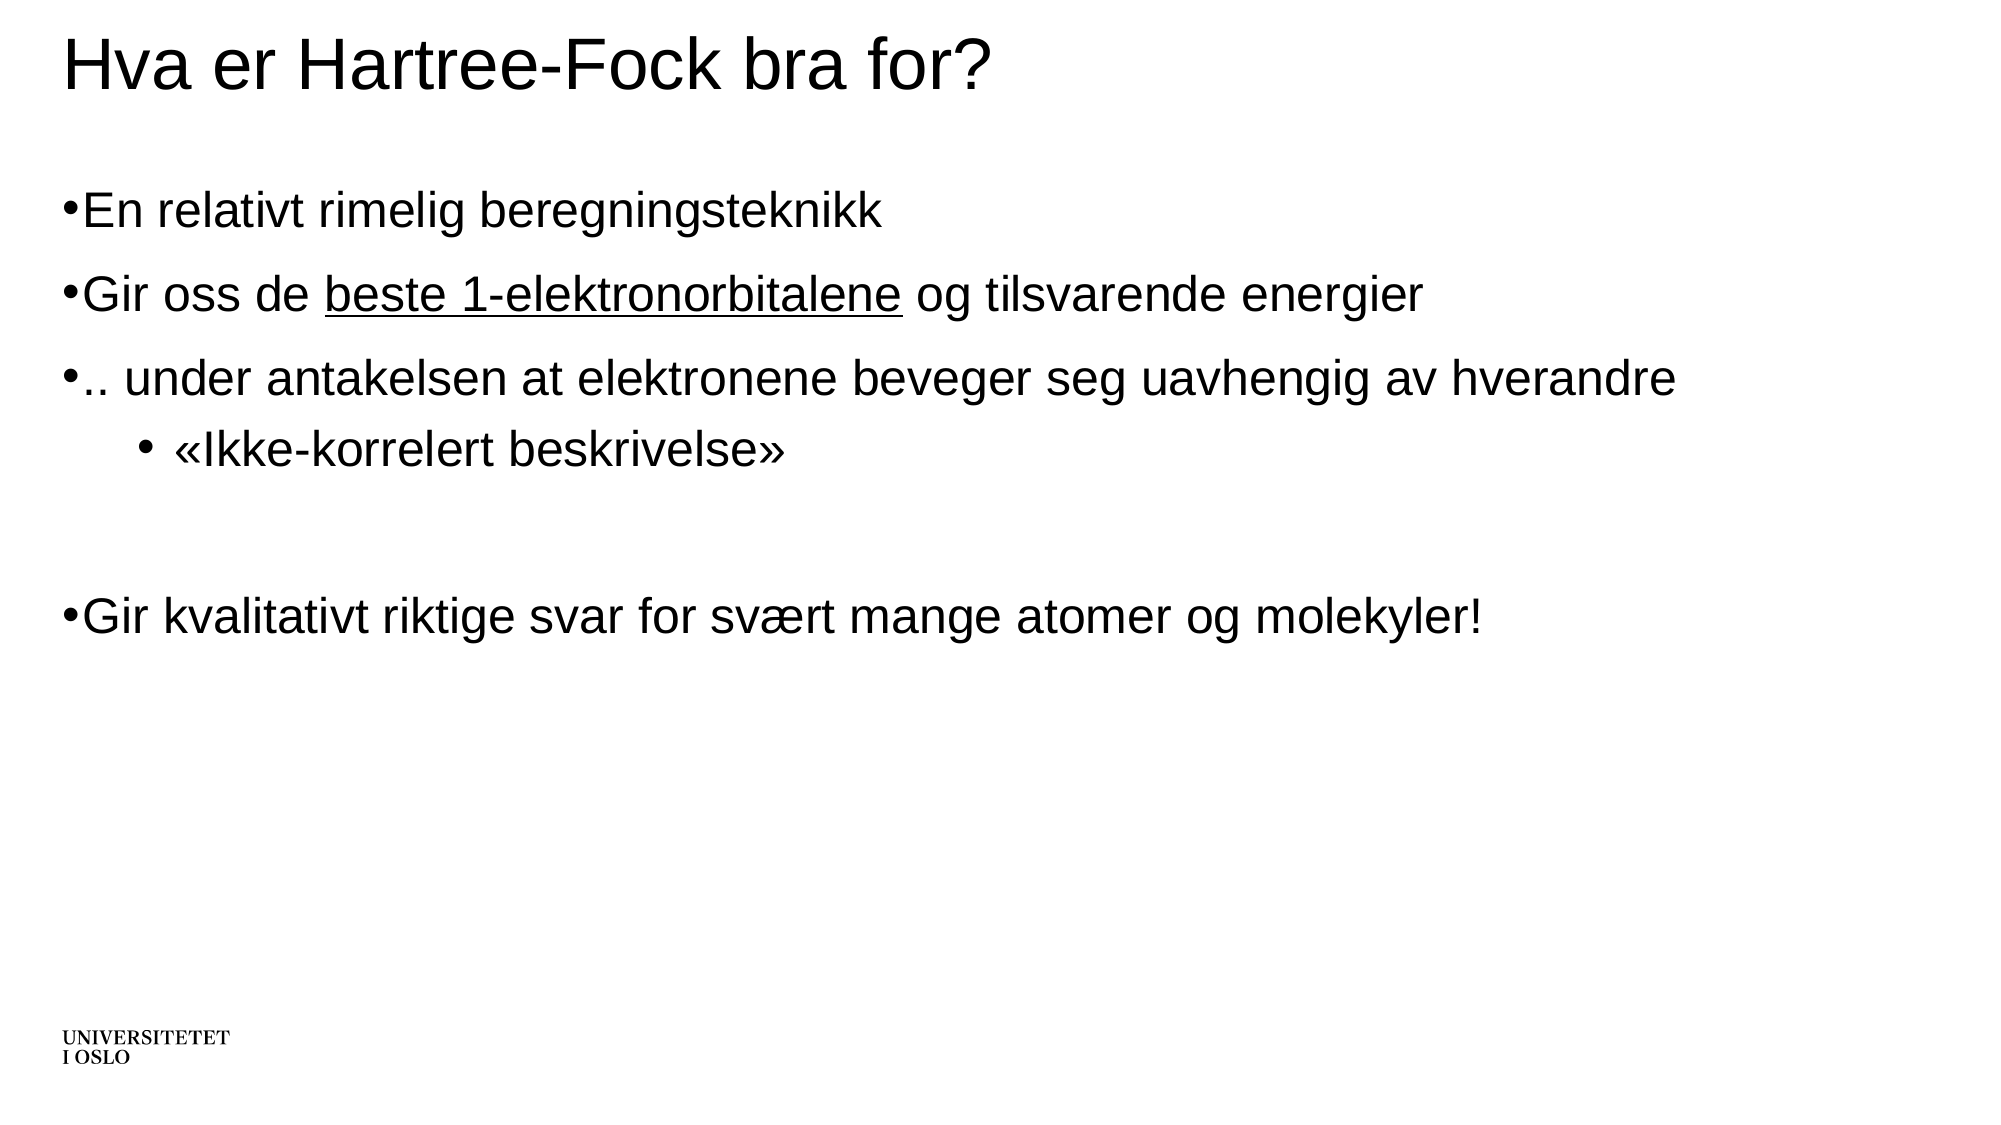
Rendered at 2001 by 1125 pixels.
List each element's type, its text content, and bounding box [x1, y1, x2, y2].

title Hva er Hartree-Fock bra for? [62, 26, 1938, 151]
picture [62, 1030, 230, 1064]
list En relativt rimelig beregningsteknikk Gir oss de beste 1-elektronorbitalene og tilsvarende energier .. under antakelsen at elektronene beveger seg uavhengig av hverandre «Ikke-korrelert beskrivelse» Gir kvalitativt riktige svar for svært mange atomer og molekyler! [62, 177, 1938, 994]
